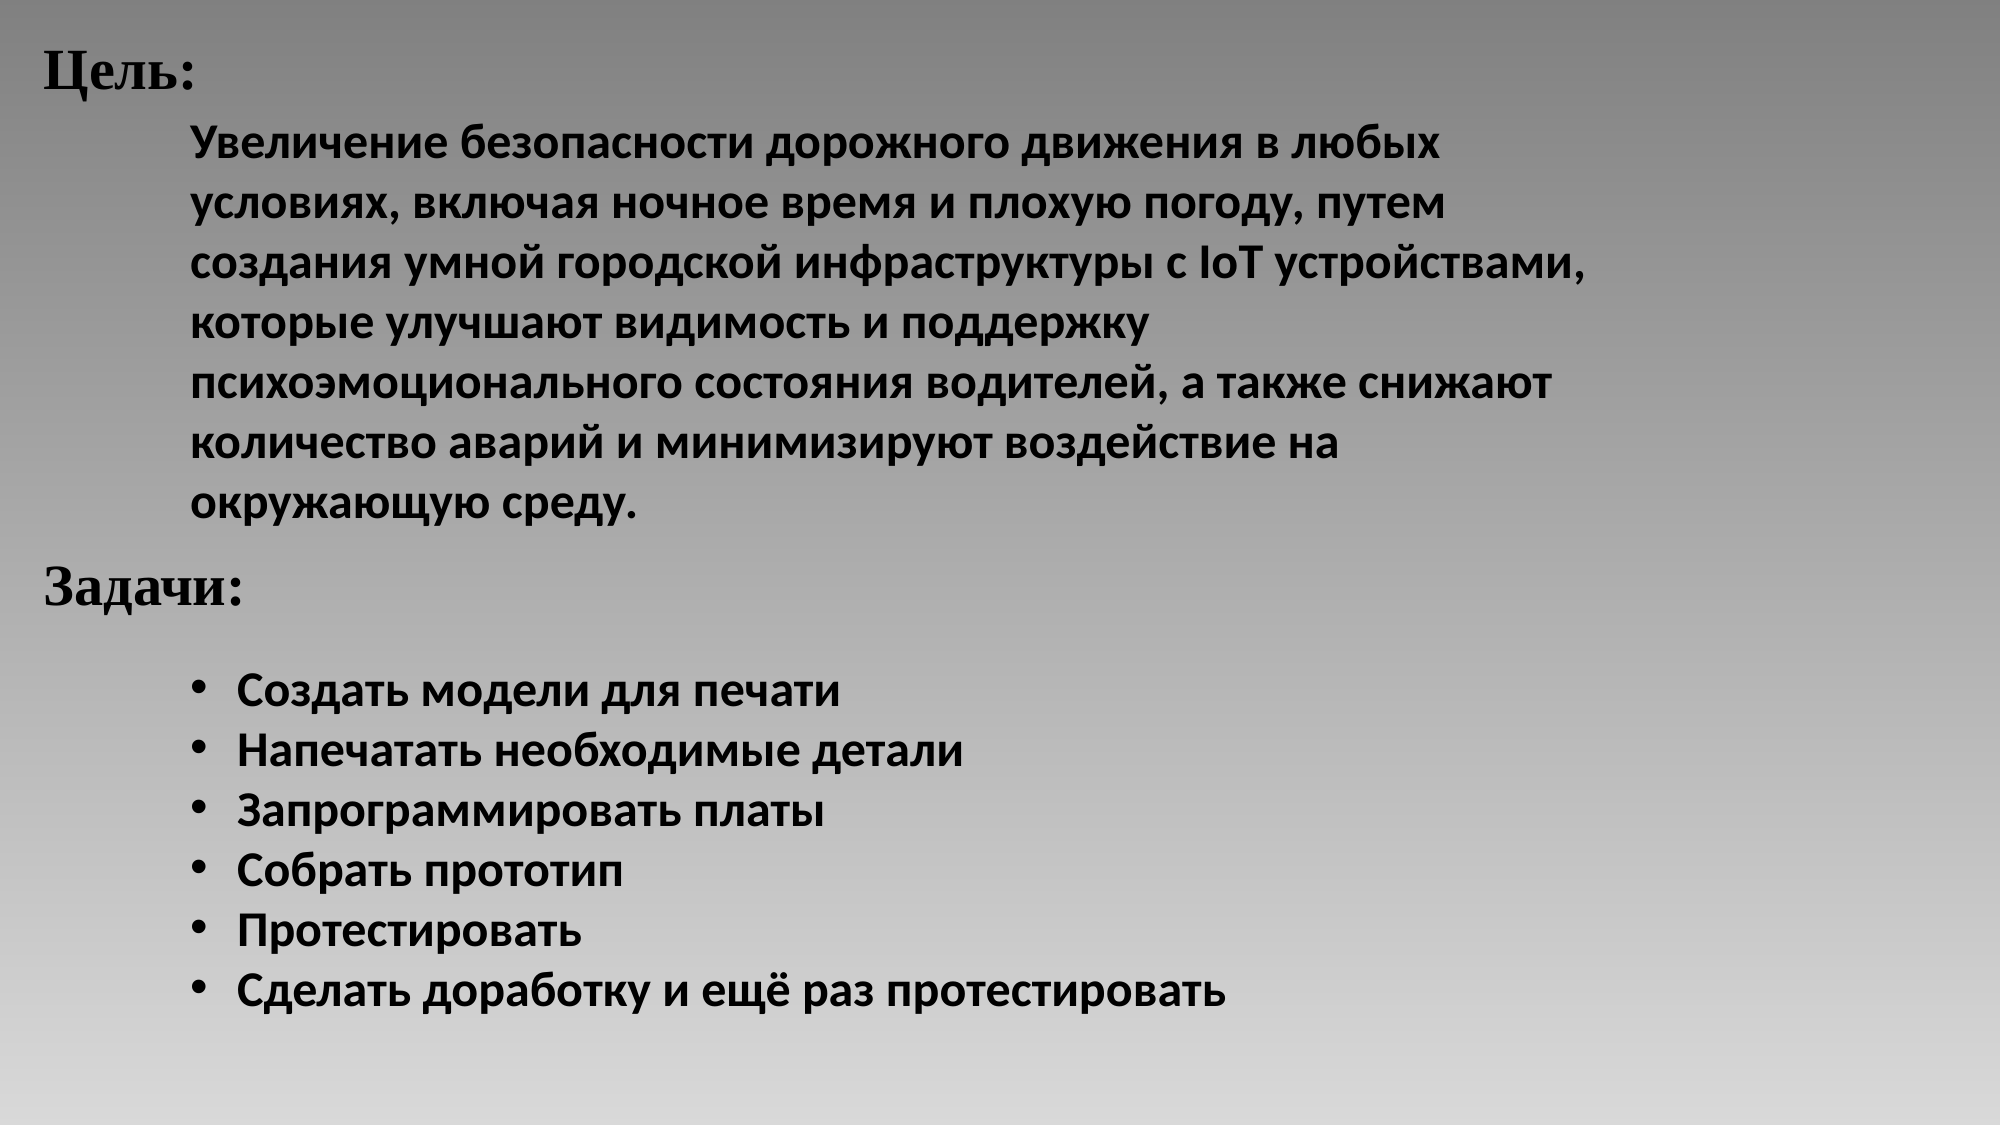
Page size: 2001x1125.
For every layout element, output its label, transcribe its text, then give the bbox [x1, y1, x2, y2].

text_box Цель: [29, 24, 708, 109]
text_box Создать модели для печати Напечатать необходимые детали Запрограммировать платы Собрать прототип Протестировать Сделать доработку и ещё раз протестировать [175, 648, 1242, 1024]
text_box Задачи: [29, 539, 802, 625]
text_box Увеличение безопасности дорожного движения в любых условиях, включая ночное время и плохую погоду, путем создания умной городской инфраструктуры с IoT устройствами, которые улучшают видимость и поддержку психоэмоционального состояния водителей, а также снижают количество аварий и минимизируют воздействие на окружающую среду. [175, 100, 1642, 536]
